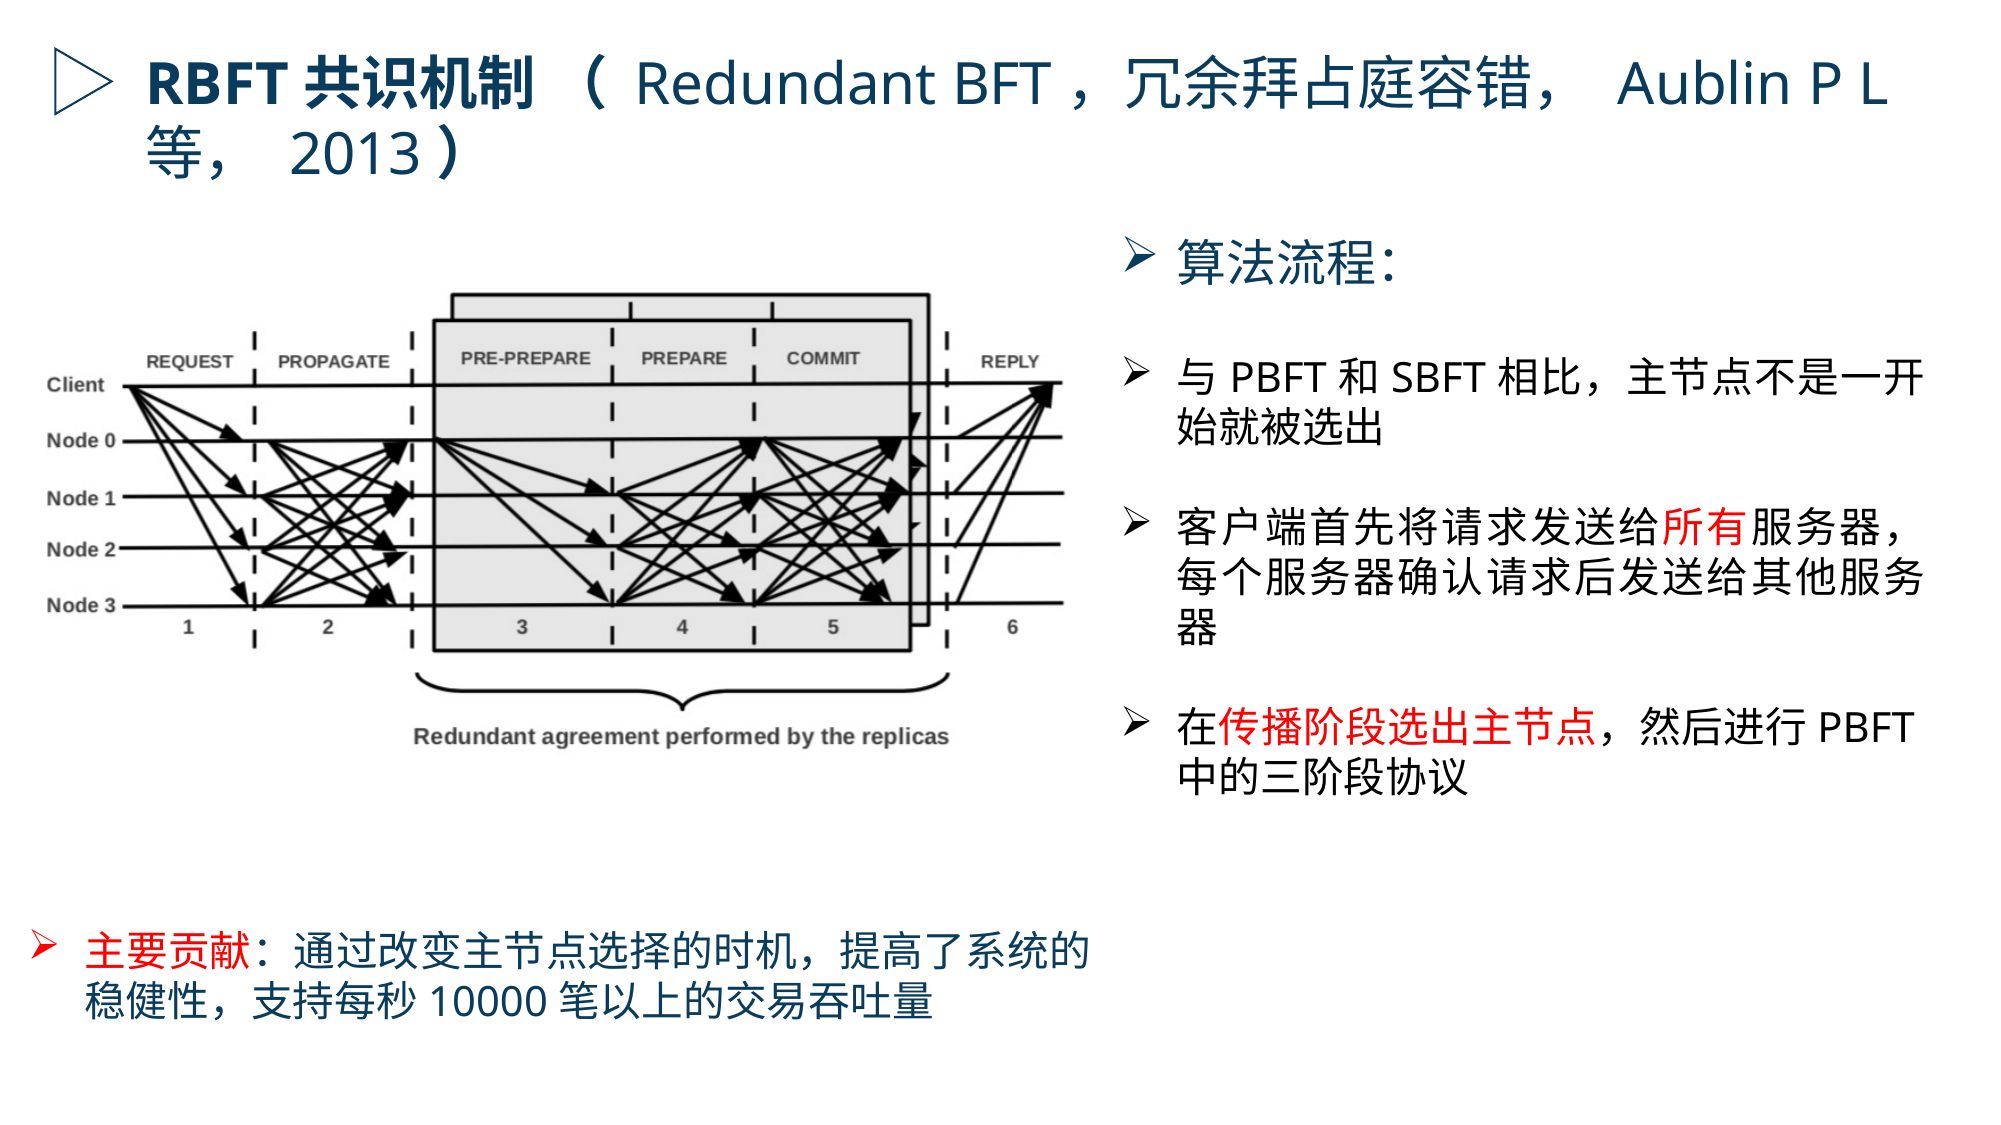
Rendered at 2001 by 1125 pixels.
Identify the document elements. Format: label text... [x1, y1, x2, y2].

text_box RBFT共识机制 （ Redundant BFT，冗余拜占庭容错， Aublin P L 等， 2013） [130, 38, 1940, 194]
text_box [54, 47, 114, 116]
picture [29, 254, 1069, 768]
text_box 算法流程： 与PBFT和SBFT相比，主节点不是一开始就被选出 客户端首先将请求发送给所有服务器，每个服务器确认请求后发送给其他服务器 在传播阶段选出主节点，然后进行PBFT中的三阶段协议 [1105, 223, 1940, 809]
text_box 主要贡献：通过改变主节点选择的时机，提高了系统的稳健性，支持每秒10000笔以上的交易吞吐量 [13, 866, 1106, 1032]
